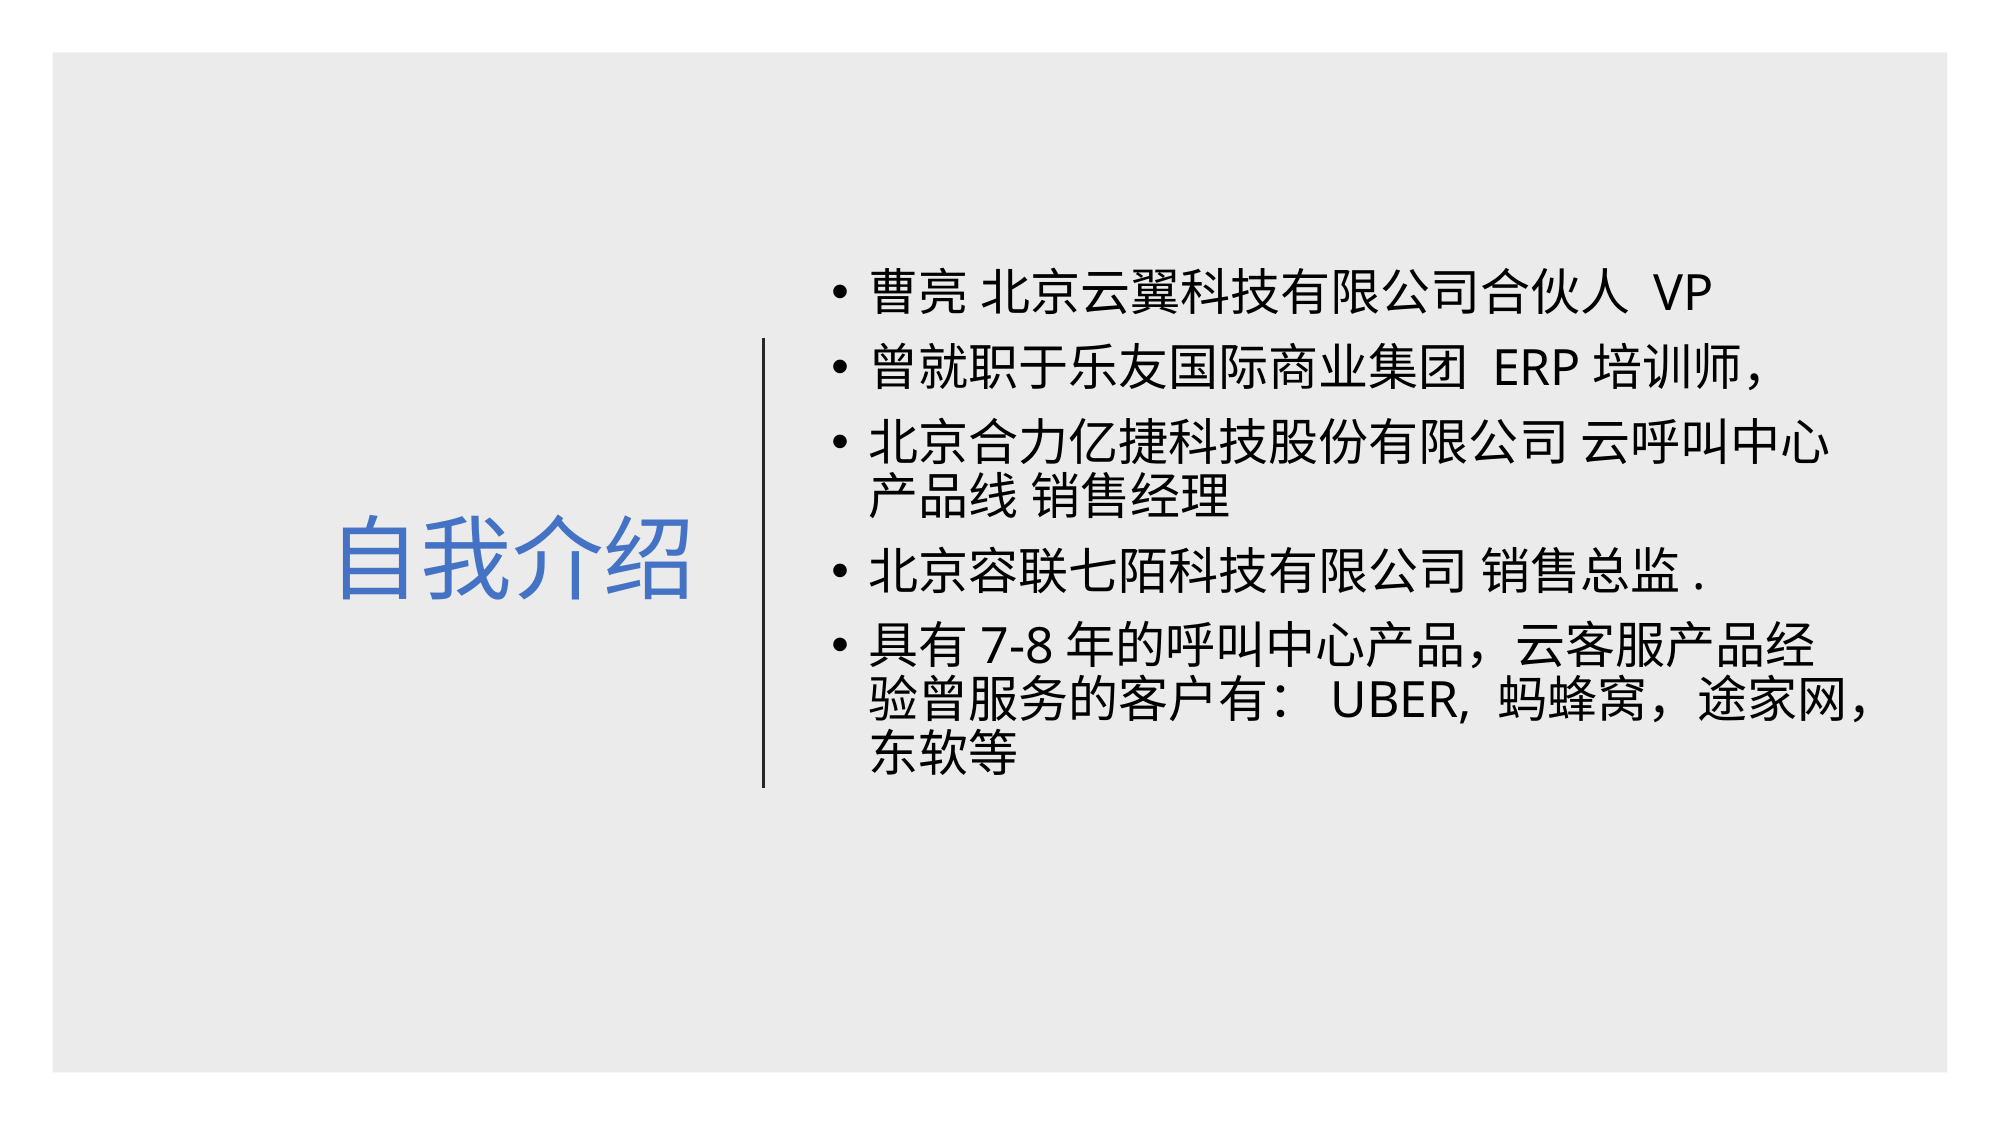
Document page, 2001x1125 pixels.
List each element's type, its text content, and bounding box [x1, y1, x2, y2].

title 自我介绍 [137, 158, 711, 967]
text_box [52, 51, 1948, 1073]
list 曹亮 北京云翼科技有限公司合伙人 VP 曾就职于乐友国际商业集团 ERP培训师， 北京合力亿捷科技股份有限公司 云呼叫中心产品线 销售经理 北京容联七陌科技有限公司 销售总监. 具有7-8年的呼叫中心产品，云客服产品经验曾服务的客户有：UBER, 蚂蜂窝，途家网，东软等 [816, 158, 1863, 967]
